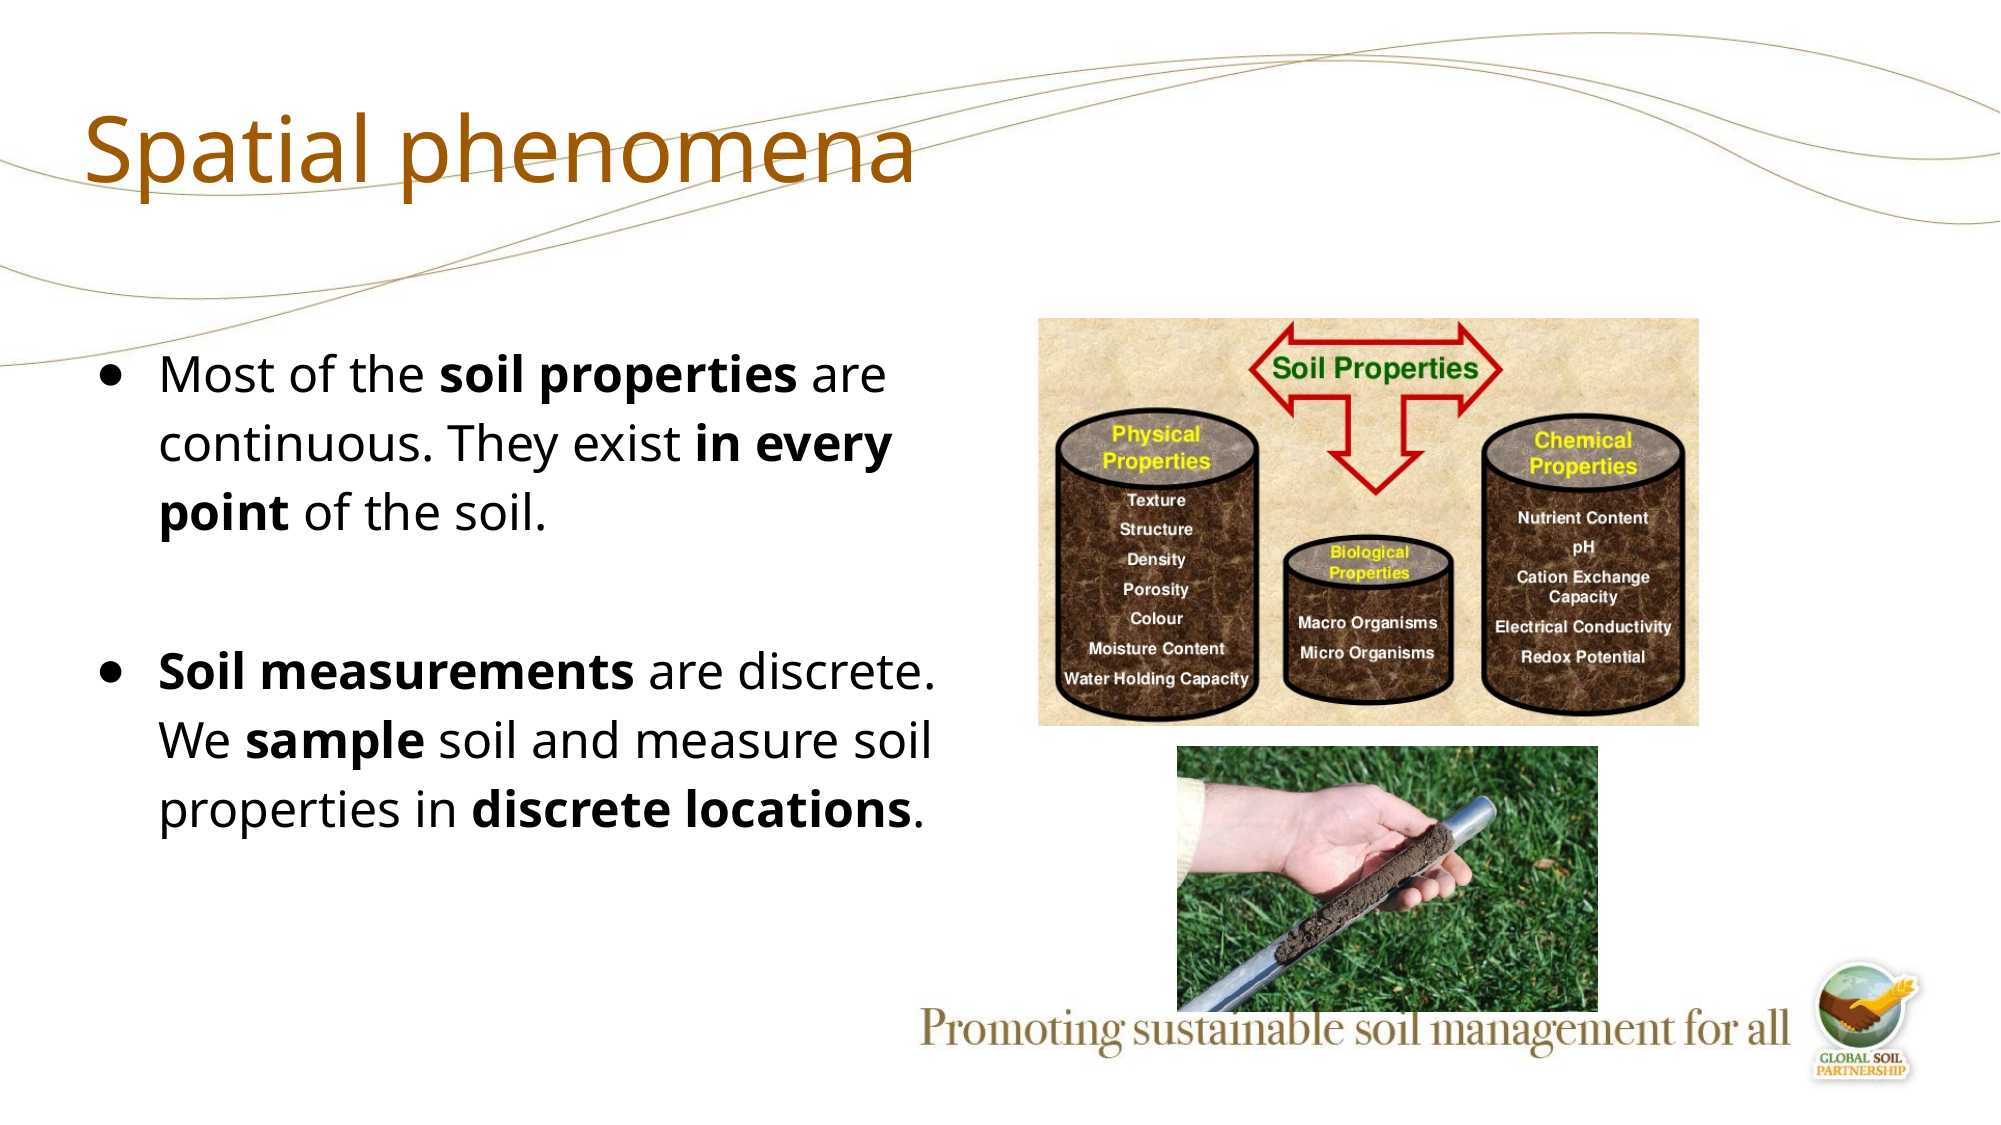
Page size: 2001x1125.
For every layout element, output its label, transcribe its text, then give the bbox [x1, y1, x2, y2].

title Spatial phenomena [68, 75, 1932, 176]
picture [0, 0, 2001, 1125]
list Most of the soil properties are continuous. They exist in every point of the soil. Soil measurements are discrete. We sample soil and measure soil properties in discrete locations. [68, 198, 1015, 1000]
slide_number ‹#› [1853, 1019, 1974, 1106]
